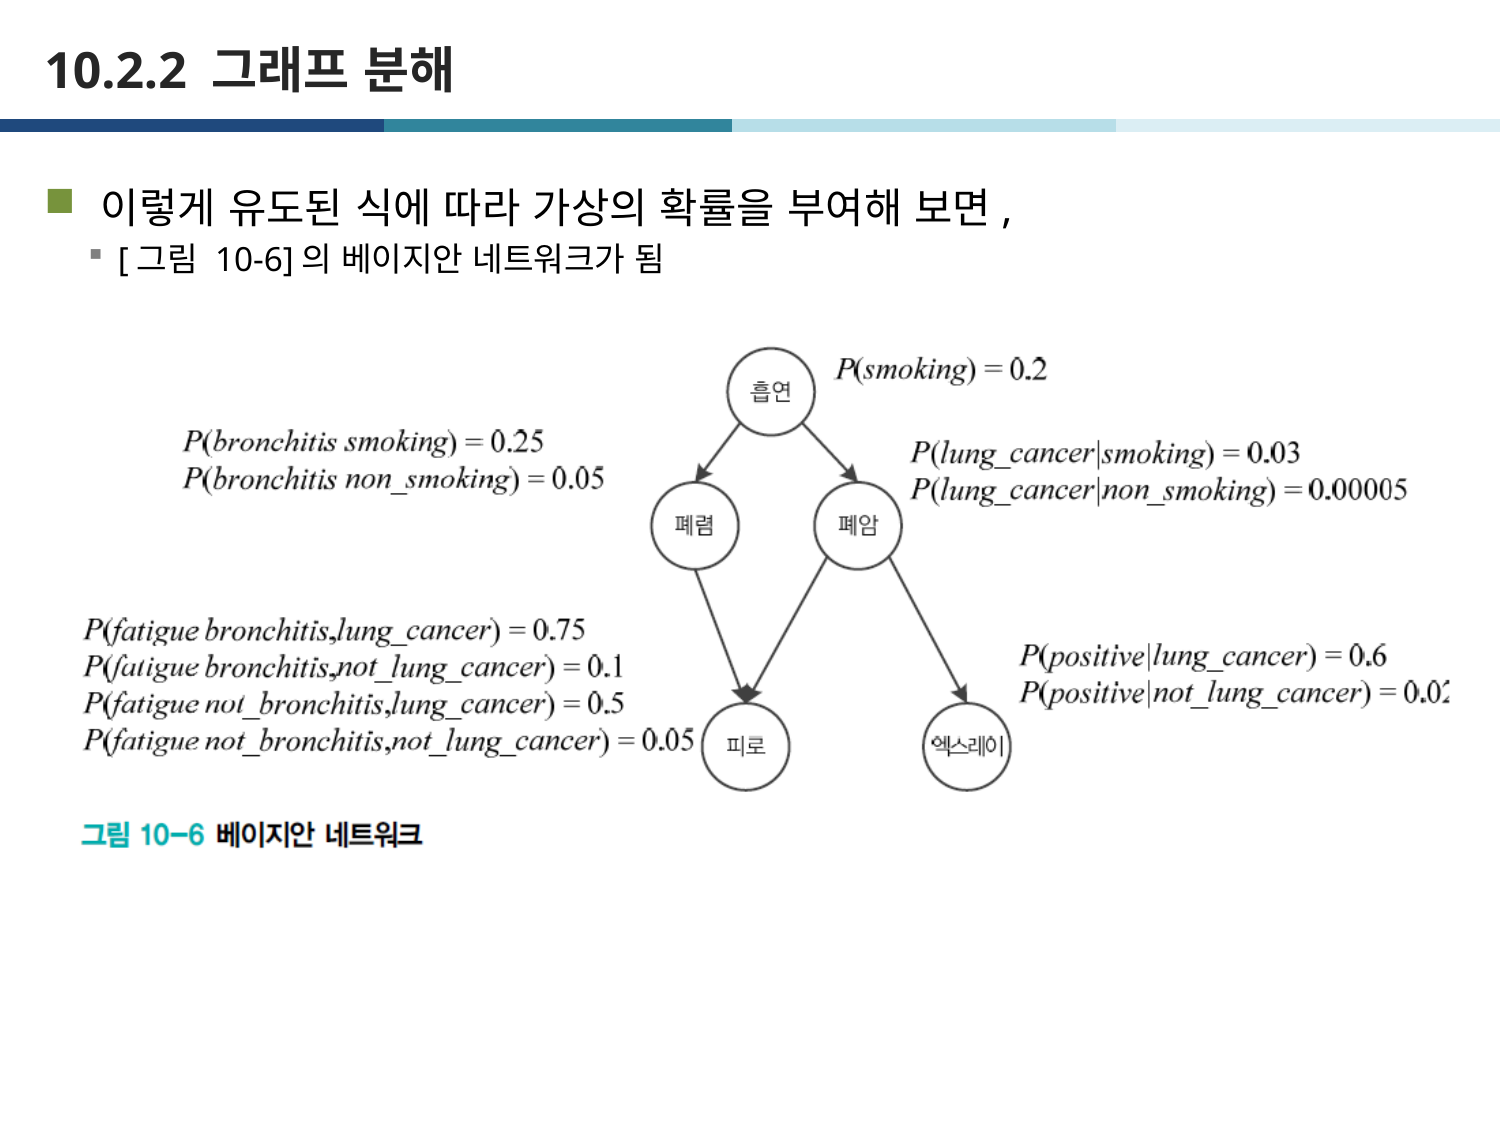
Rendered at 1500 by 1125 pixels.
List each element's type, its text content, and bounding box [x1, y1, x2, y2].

list 이렇게 유도된 식에 따라 가상의 확률을 부여해 보면, [그림 10-6]의 베이지안 네트워크가 됨 [29, 148, 1471, 1083]
picture [71, 337, 1474, 856]
title 10.2.2 그래프 분해 [29, 23, 1448, 114]
